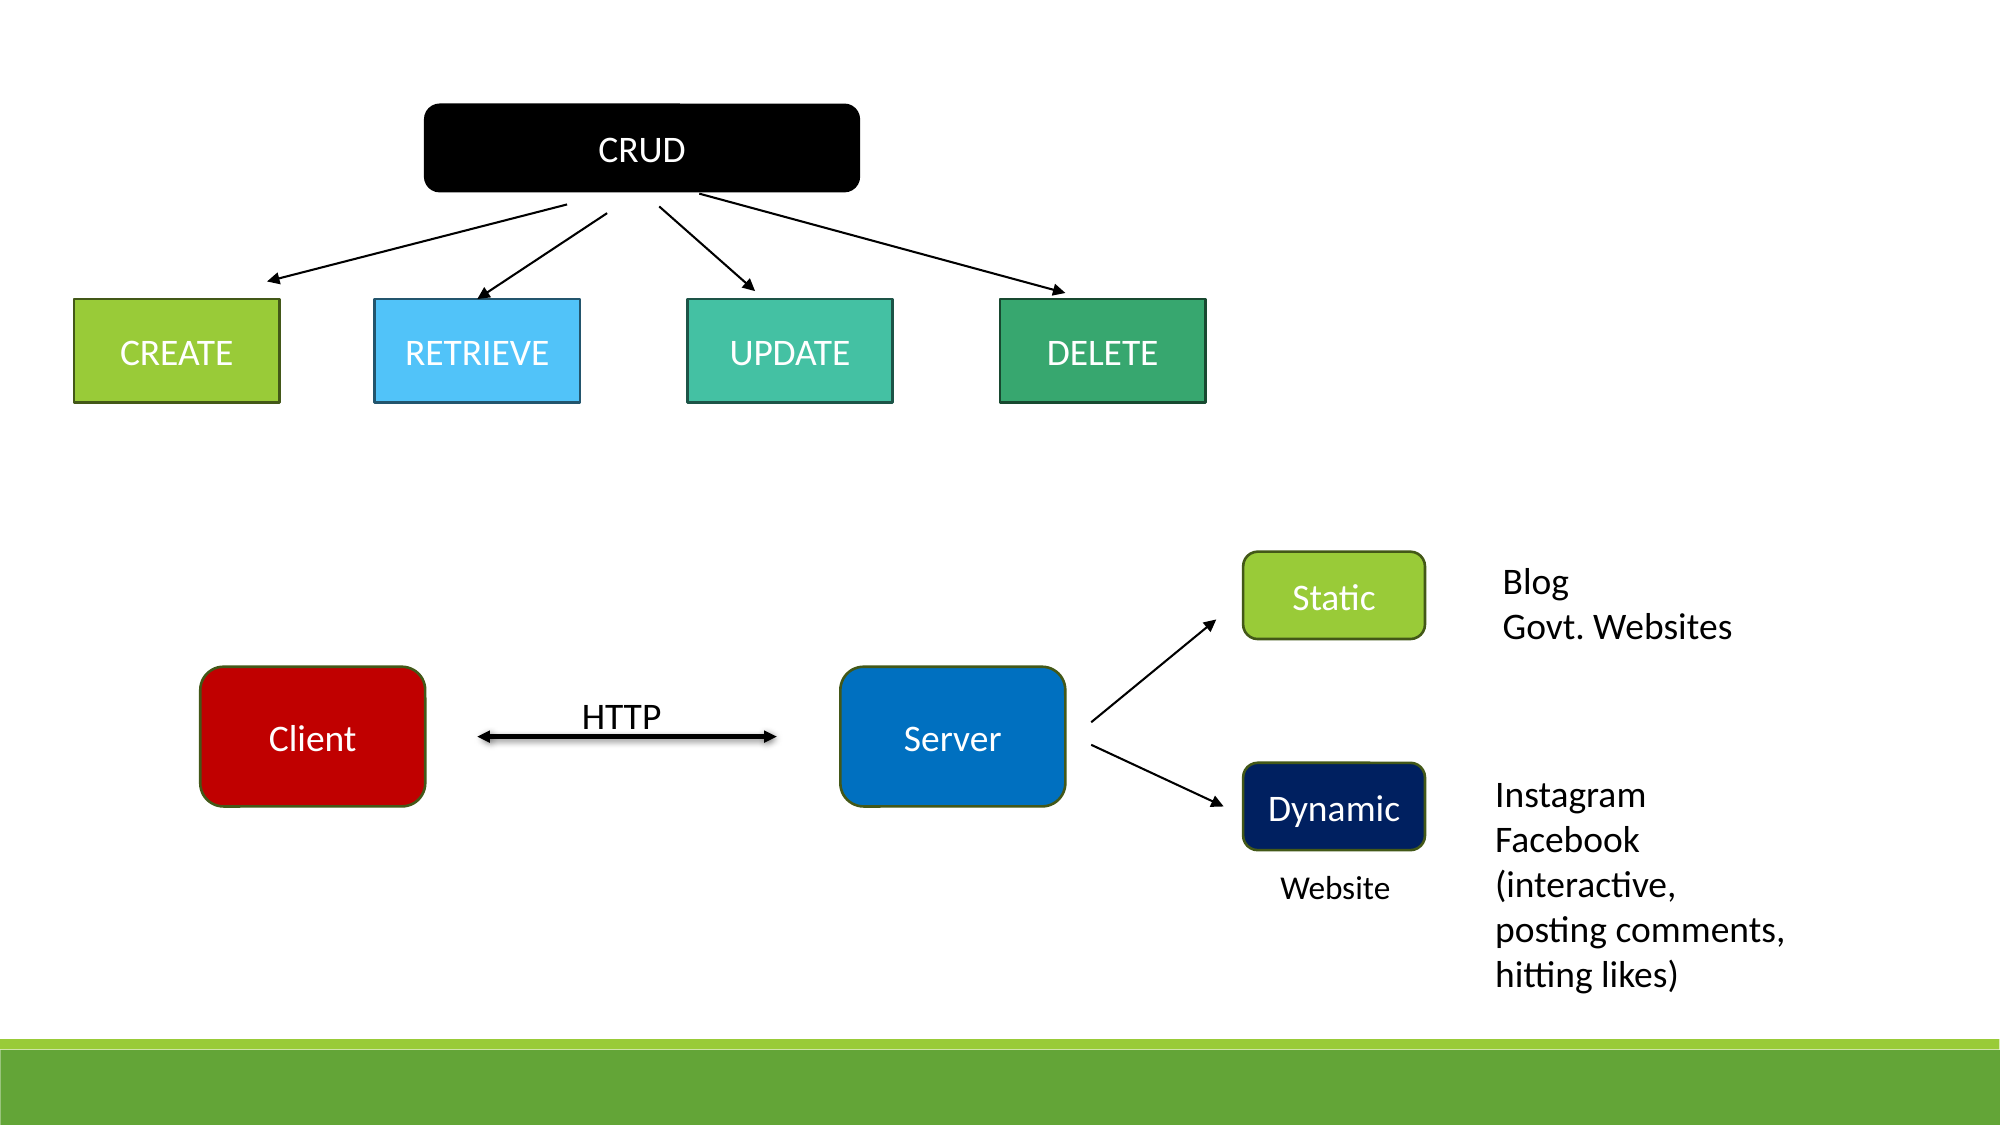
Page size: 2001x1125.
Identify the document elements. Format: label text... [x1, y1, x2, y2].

text_box RETRIEVE [373, 298, 581, 404]
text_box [476, 212, 608, 300]
text_box Server [839, 665, 1067, 808]
text_box CREATE [73, 298, 281, 404]
text_box Instagram Facebook (interactive, posting comments, hitting likes) [1480, 762, 1808, 1003]
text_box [698, 193, 1066, 294]
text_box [1090, 618, 1217, 723]
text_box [266, 203, 568, 282]
text_box Dynamic [1241, 761, 1427, 852]
text_box Client [198, 665, 427, 808]
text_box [1090, 744, 1225, 807]
text_box Static [1241, 550, 1427, 641]
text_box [658, 205, 695, 292]
text_box CRUD [423, 103, 861, 193]
text_box UPDATE [686, 299, 894, 404]
text_box DELETE [999, 298, 1207, 404]
text_box Blog Govt. Websites [1487, 549, 1815, 655]
text_box HTTP [567, 684, 739, 733]
text_box Website [1265, 858, 1410, 914]
